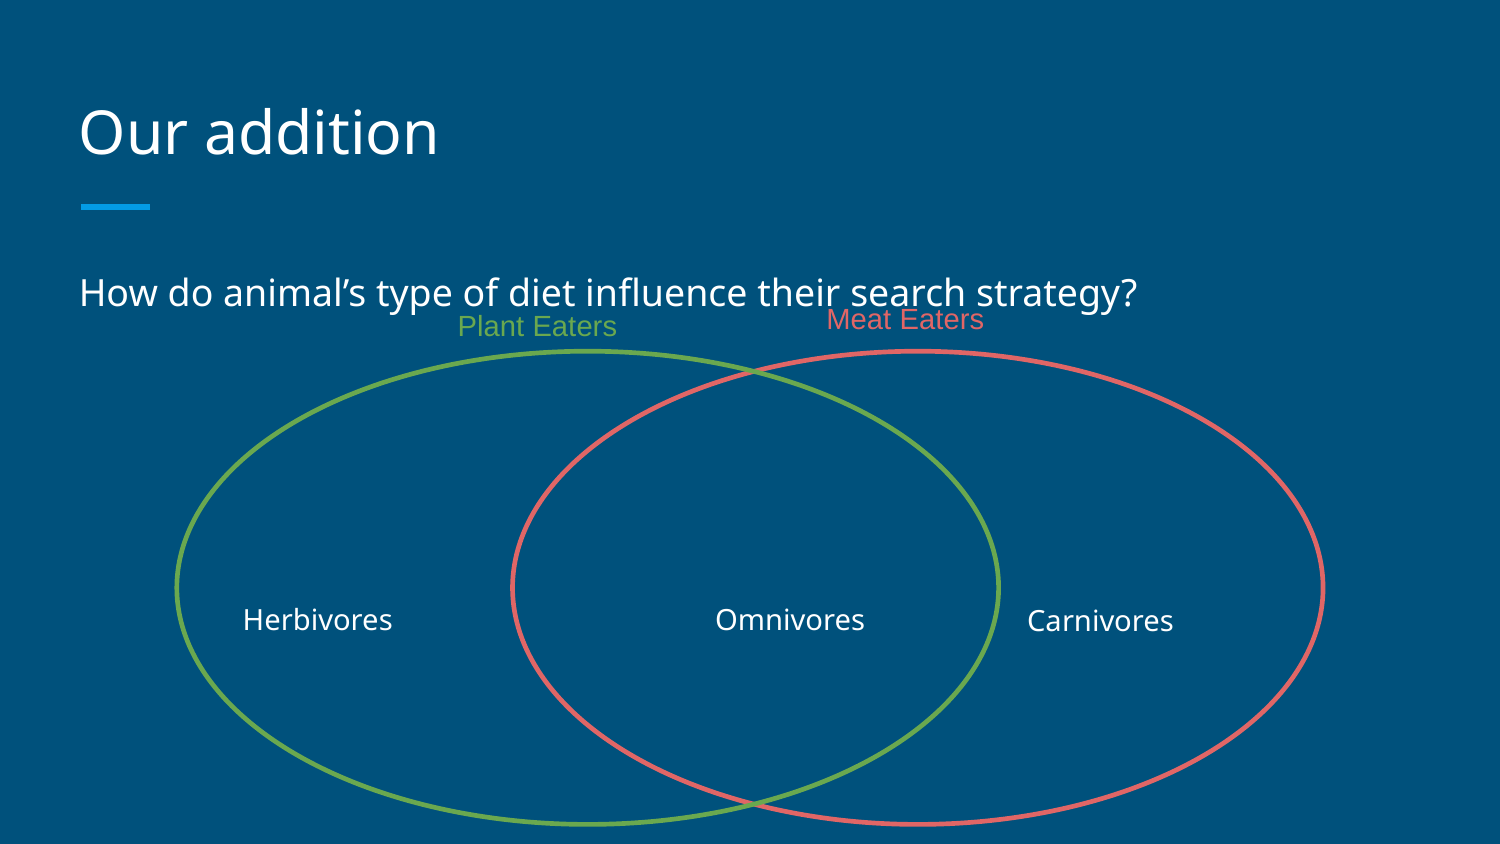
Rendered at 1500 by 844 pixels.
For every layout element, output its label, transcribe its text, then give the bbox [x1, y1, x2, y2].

list How do animal’s type of diet influence their search strategy? [63, 244, 1437, 750]
text_box Plant Eaters [442, 292, 656, 349]
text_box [999, 350, 1324, 825]
text_box Meat Eaters [811, 285, 1025, 349]
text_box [176, 350, 999, 825]
title Our addition [63, 75, 1437, 188]
